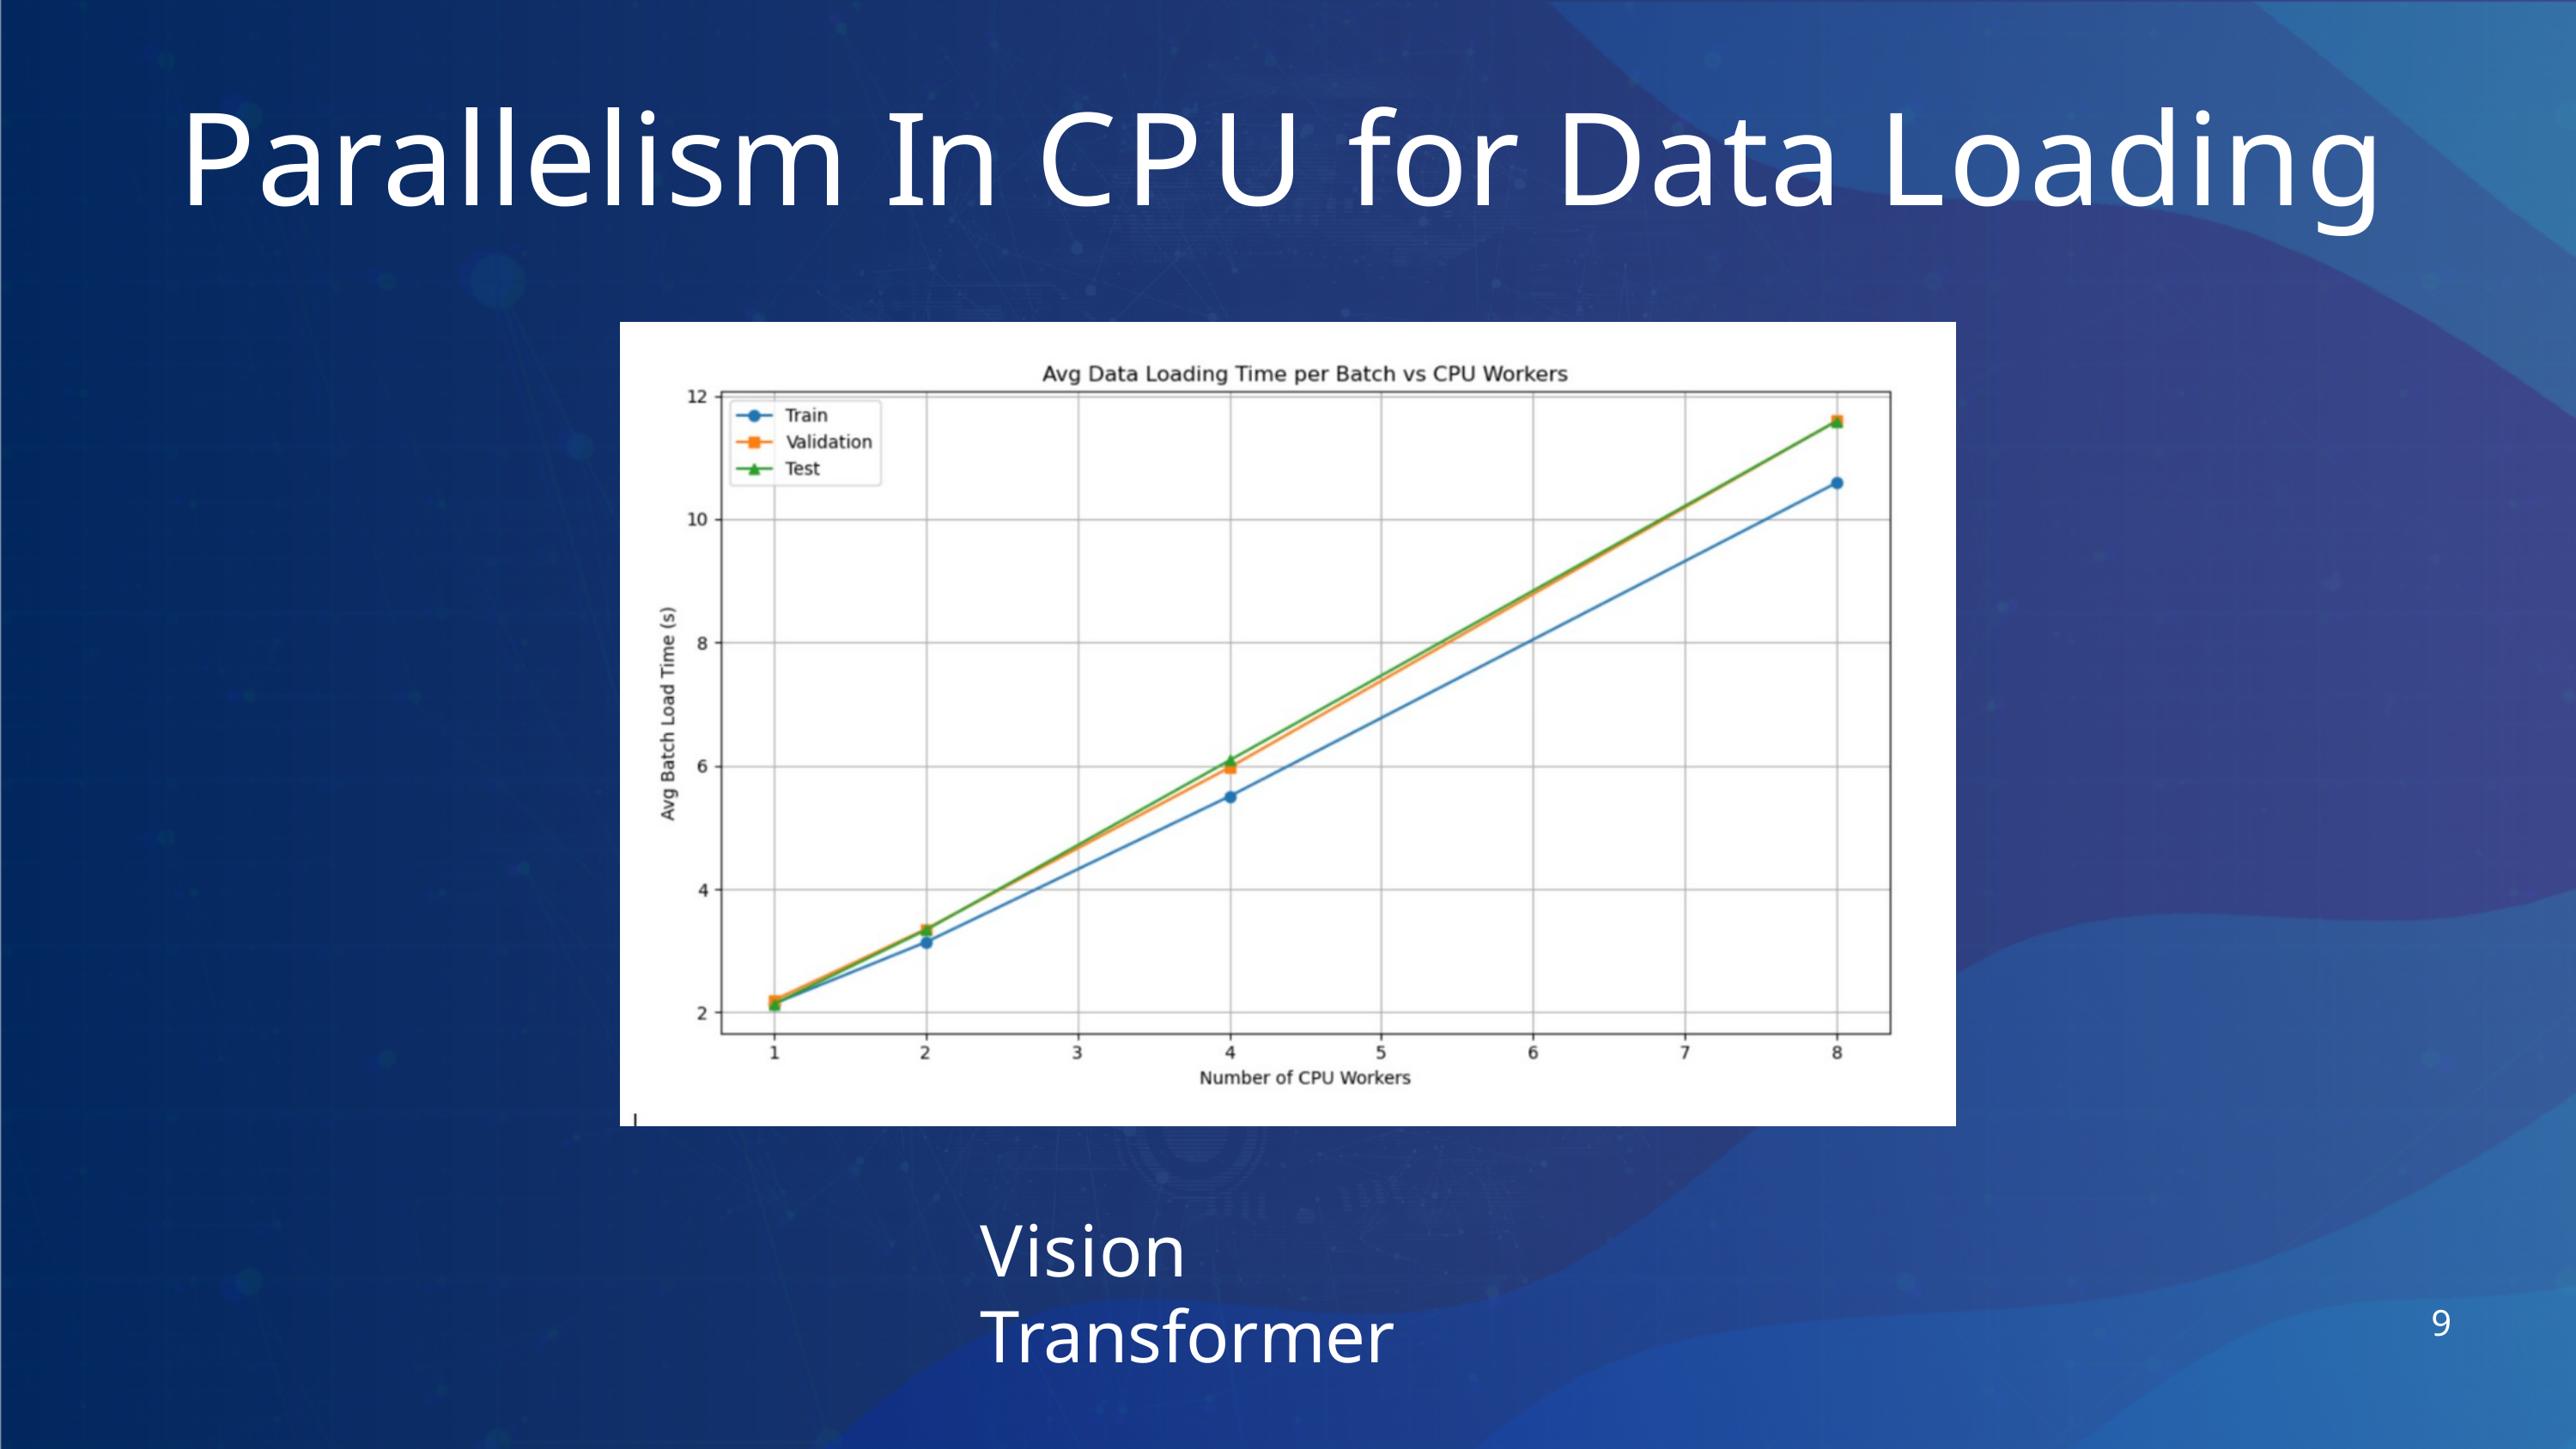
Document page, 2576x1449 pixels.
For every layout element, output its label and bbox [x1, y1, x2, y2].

text_box [620, 0, 2576, 1126]
picture [0, 0, 2576, 1449]
